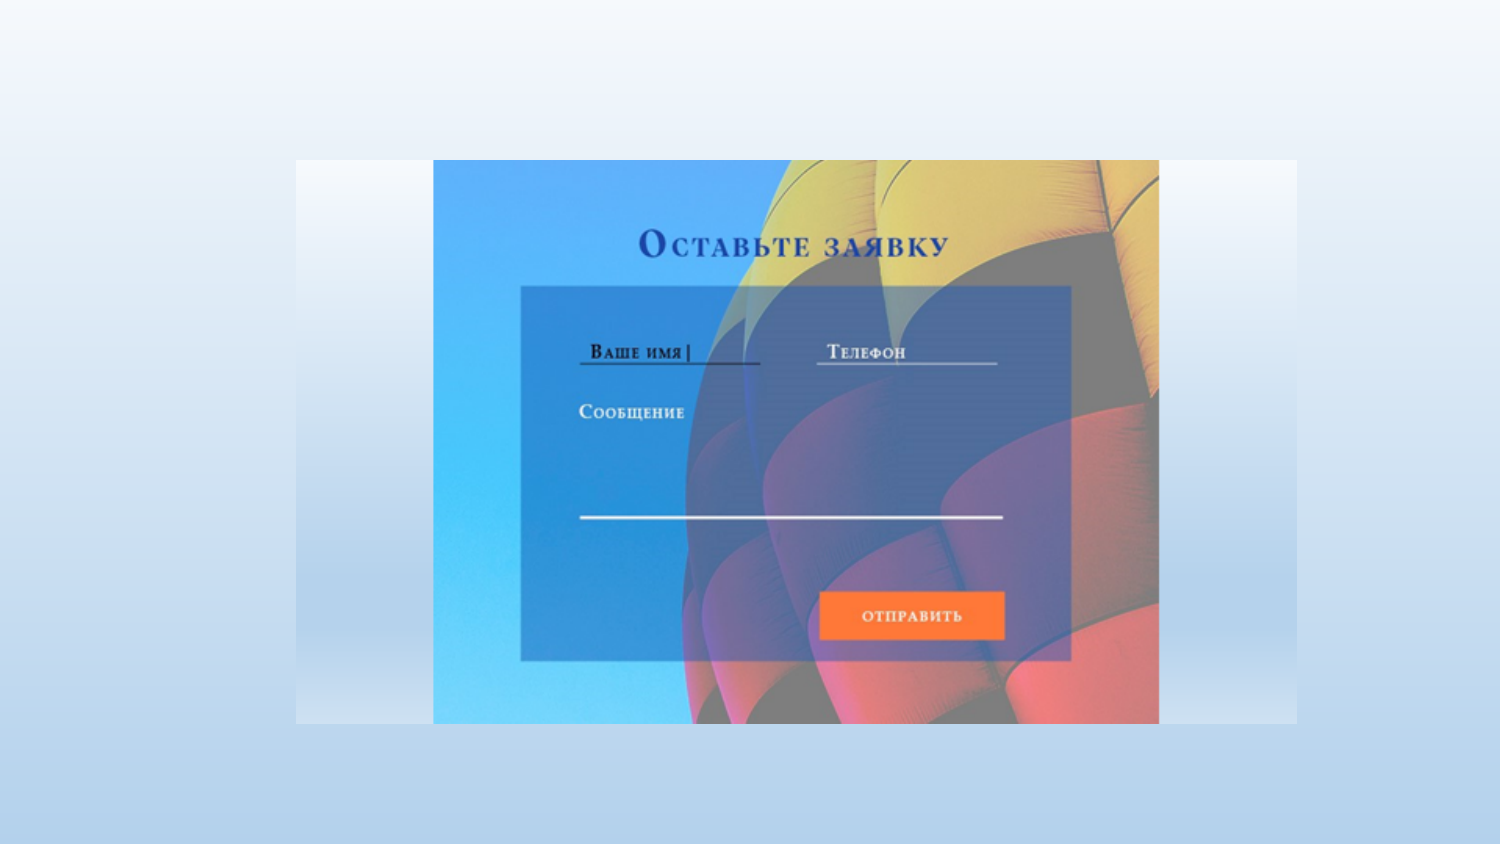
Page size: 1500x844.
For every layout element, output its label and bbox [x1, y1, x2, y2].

picture [296, 160, 1297, 724]
